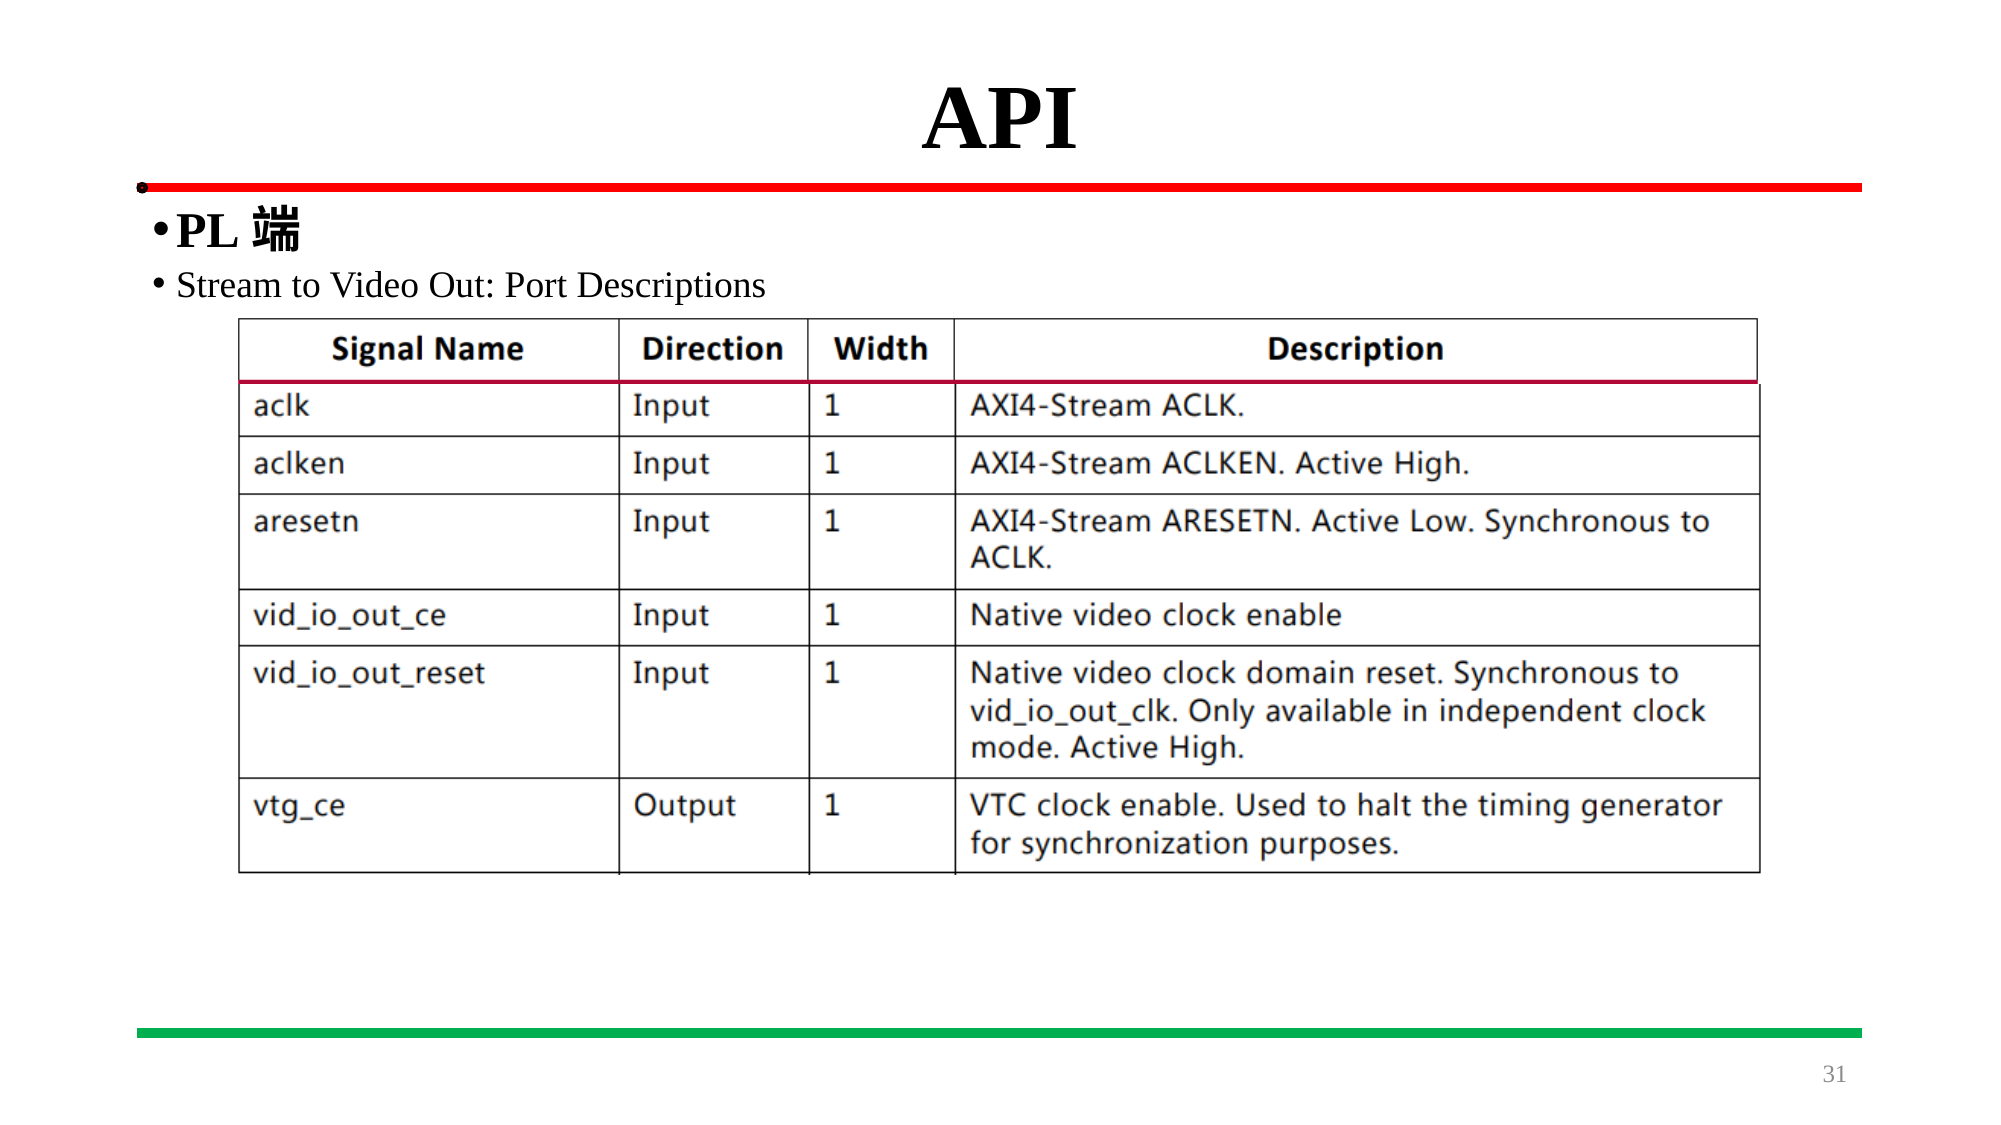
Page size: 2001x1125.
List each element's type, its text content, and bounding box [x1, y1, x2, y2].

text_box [237, 317, 1763, 875]
title API [137, 59, 1863, 178]
slide_number 31 [1412, 1042, 1863, 1103]
list PL端 Stream to Video Out: Port Descriptions [137, 197, 1863, 1024]
text_box [136, 182, 148, 194]
